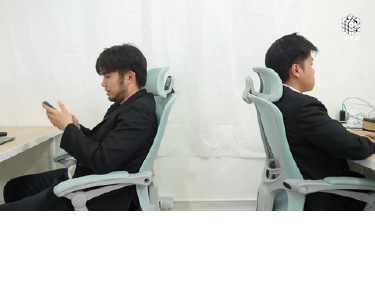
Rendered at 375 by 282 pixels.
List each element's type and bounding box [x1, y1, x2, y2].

picture [0, 0, 375, 212]
